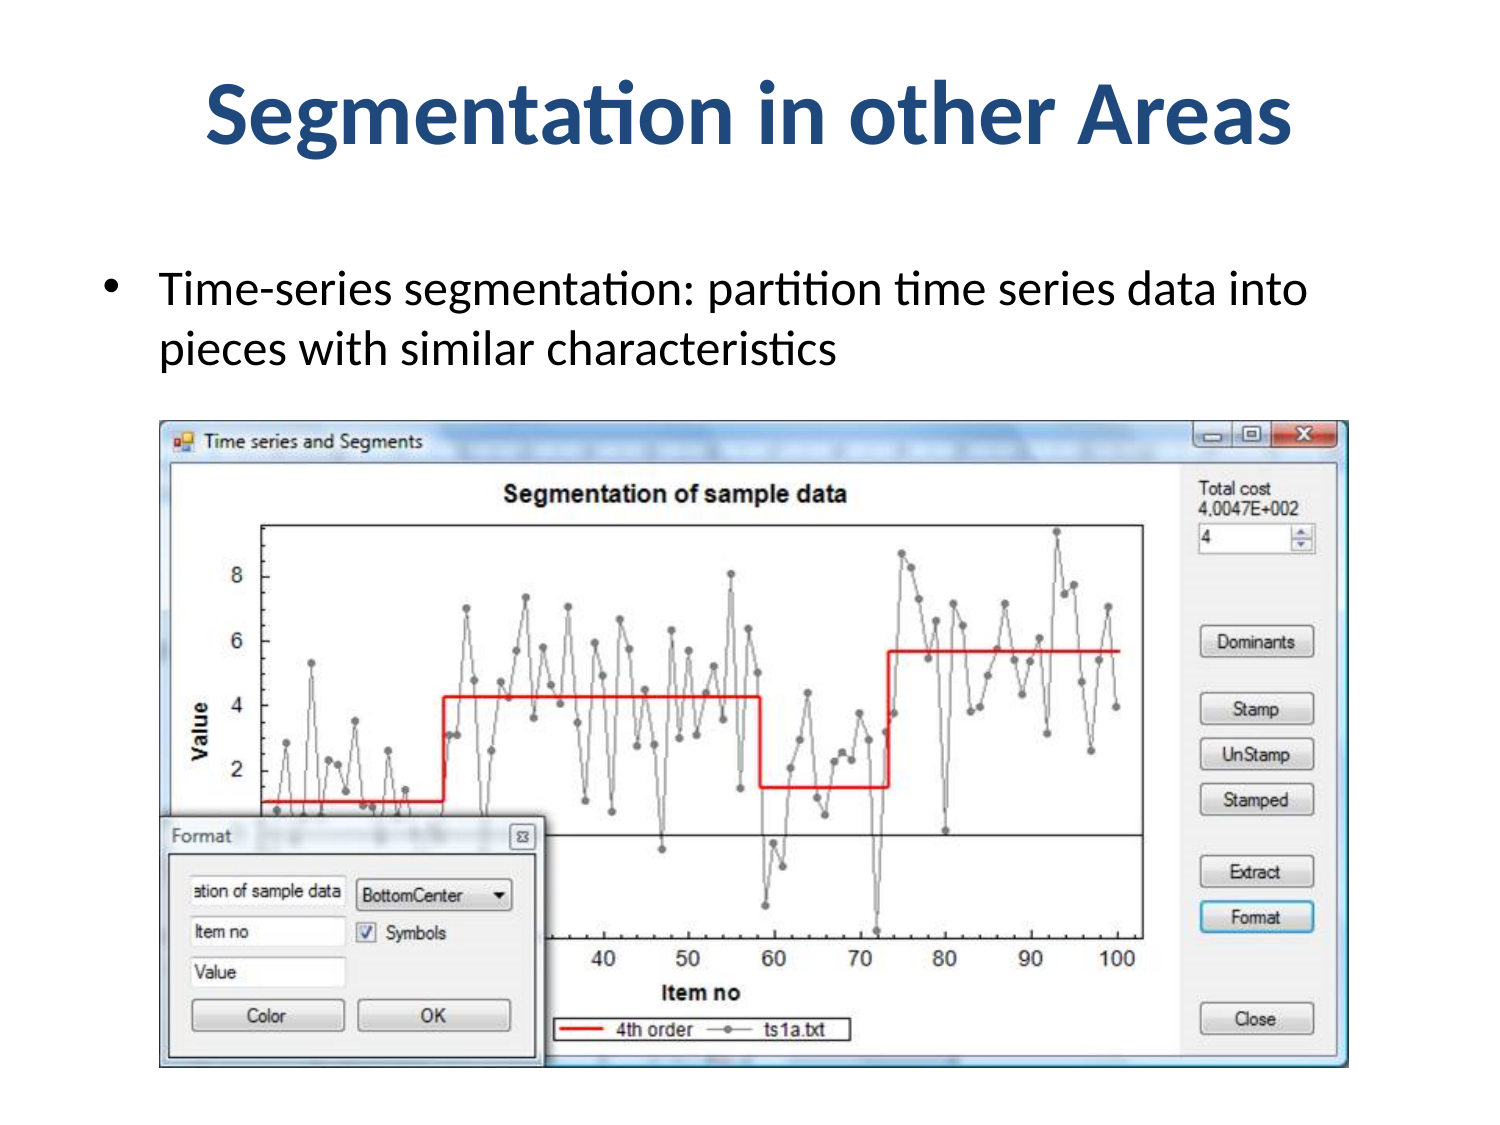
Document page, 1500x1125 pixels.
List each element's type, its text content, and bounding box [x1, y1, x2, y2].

title Segmentation in other Areas [74, 44, 1426, 171]
list Time-series segmentation: partition time series data into pieces with similar characteristics [87, 247, 1438, 426]
picture [159, 420, 1349, 1068]
